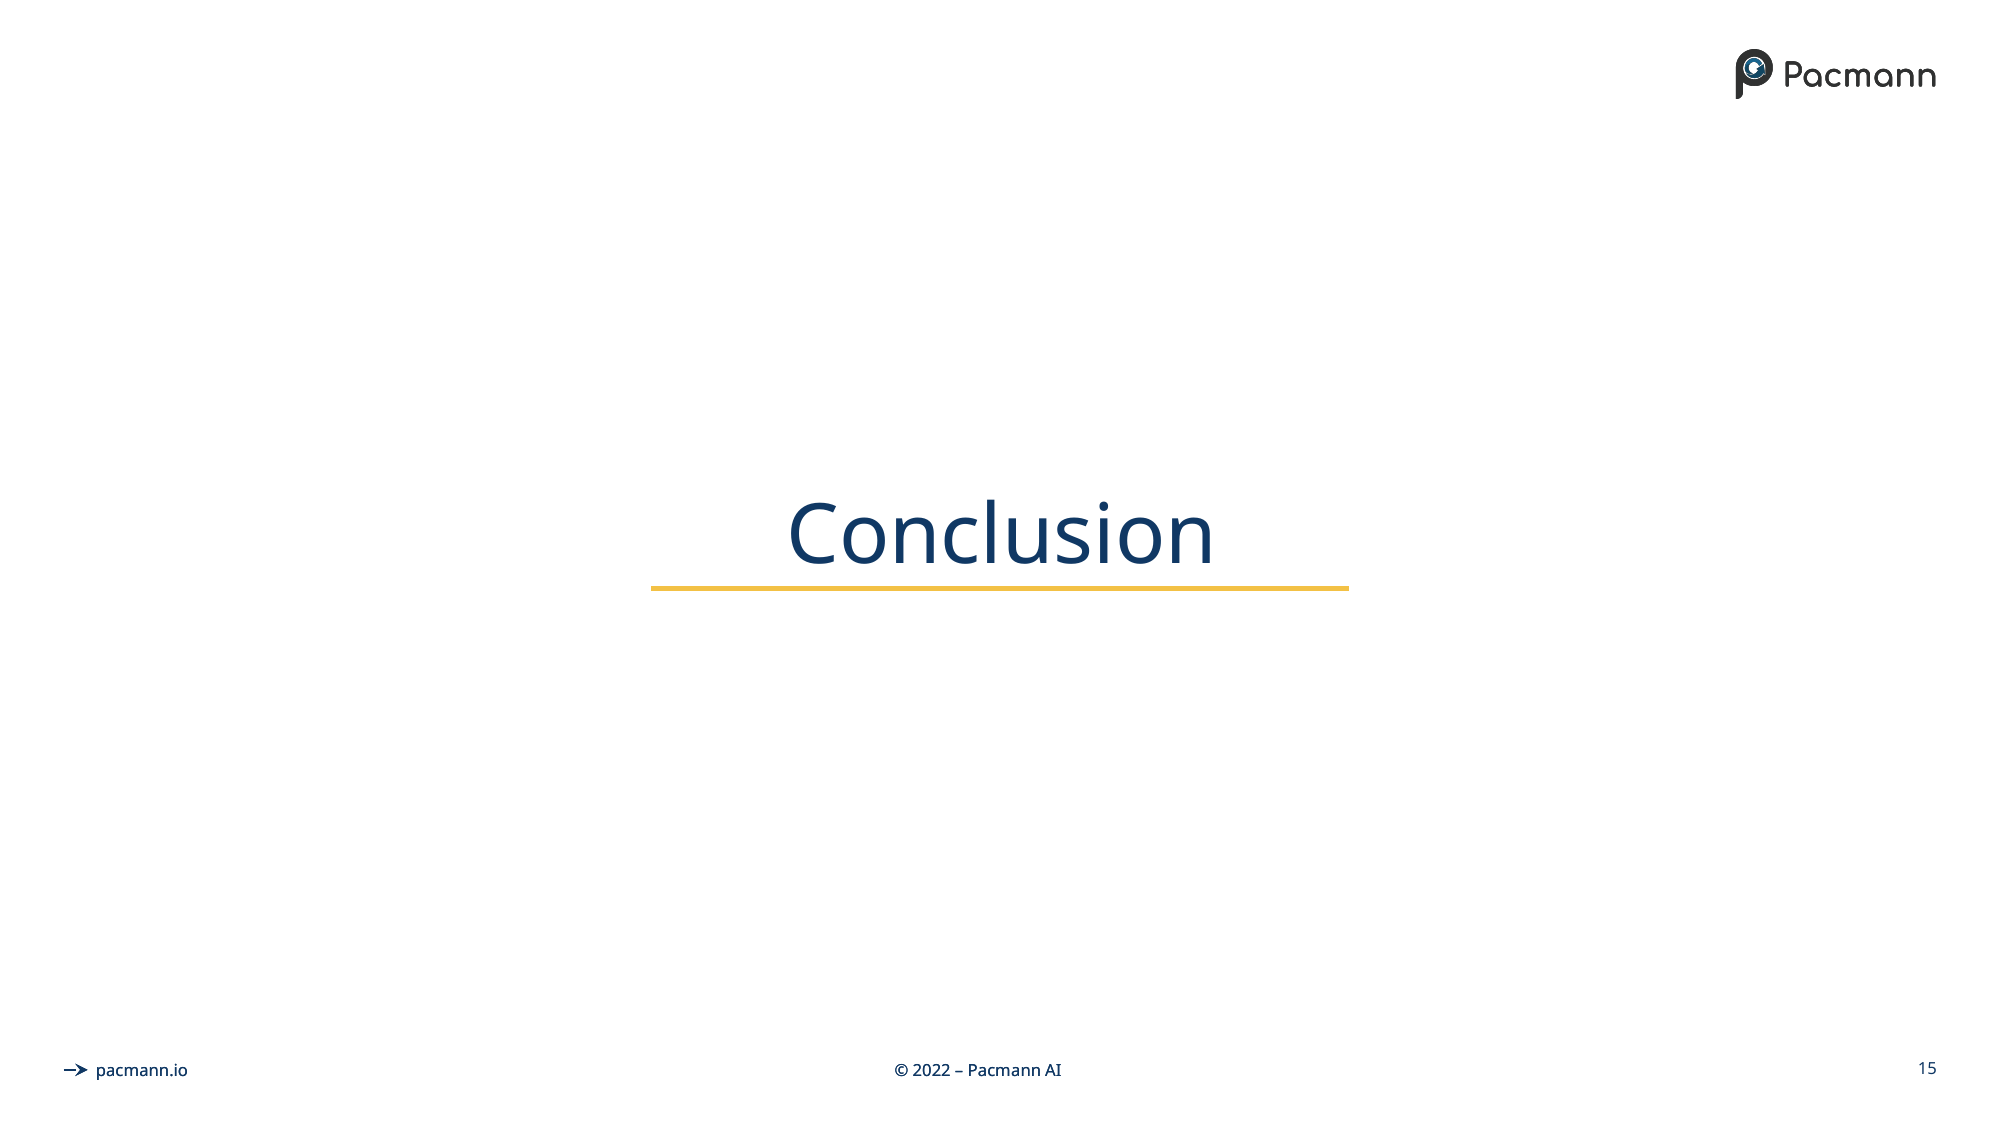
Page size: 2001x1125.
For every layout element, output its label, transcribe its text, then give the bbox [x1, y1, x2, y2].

picture [1707, 36, 1966, 112]
title Conclusion [51, 441, 1952, 589]
